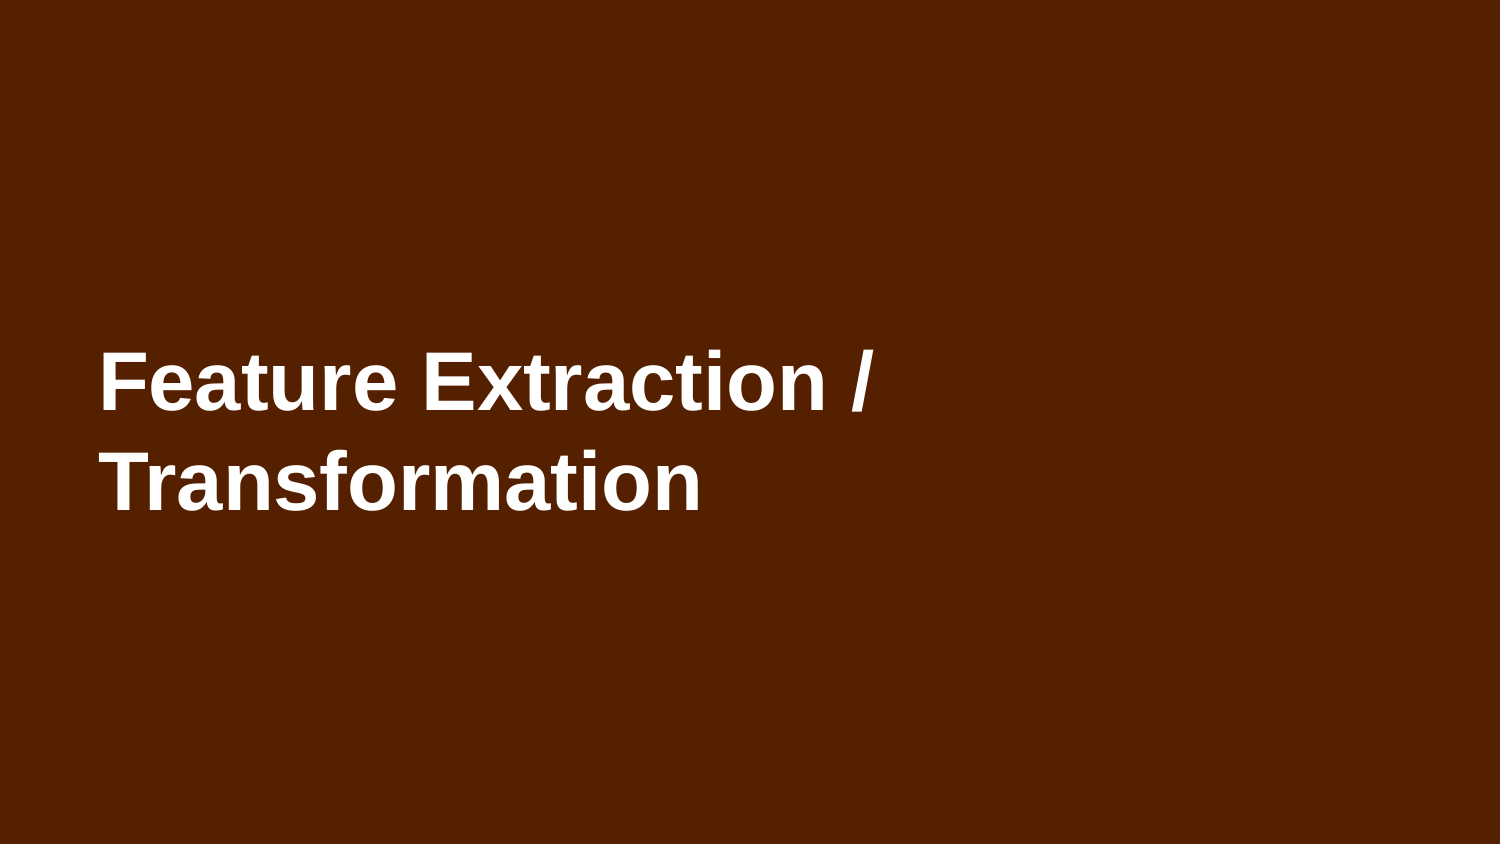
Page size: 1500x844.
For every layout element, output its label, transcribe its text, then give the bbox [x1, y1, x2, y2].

title Feature Extraction / Transformation [83, 373, 1302, 481]
